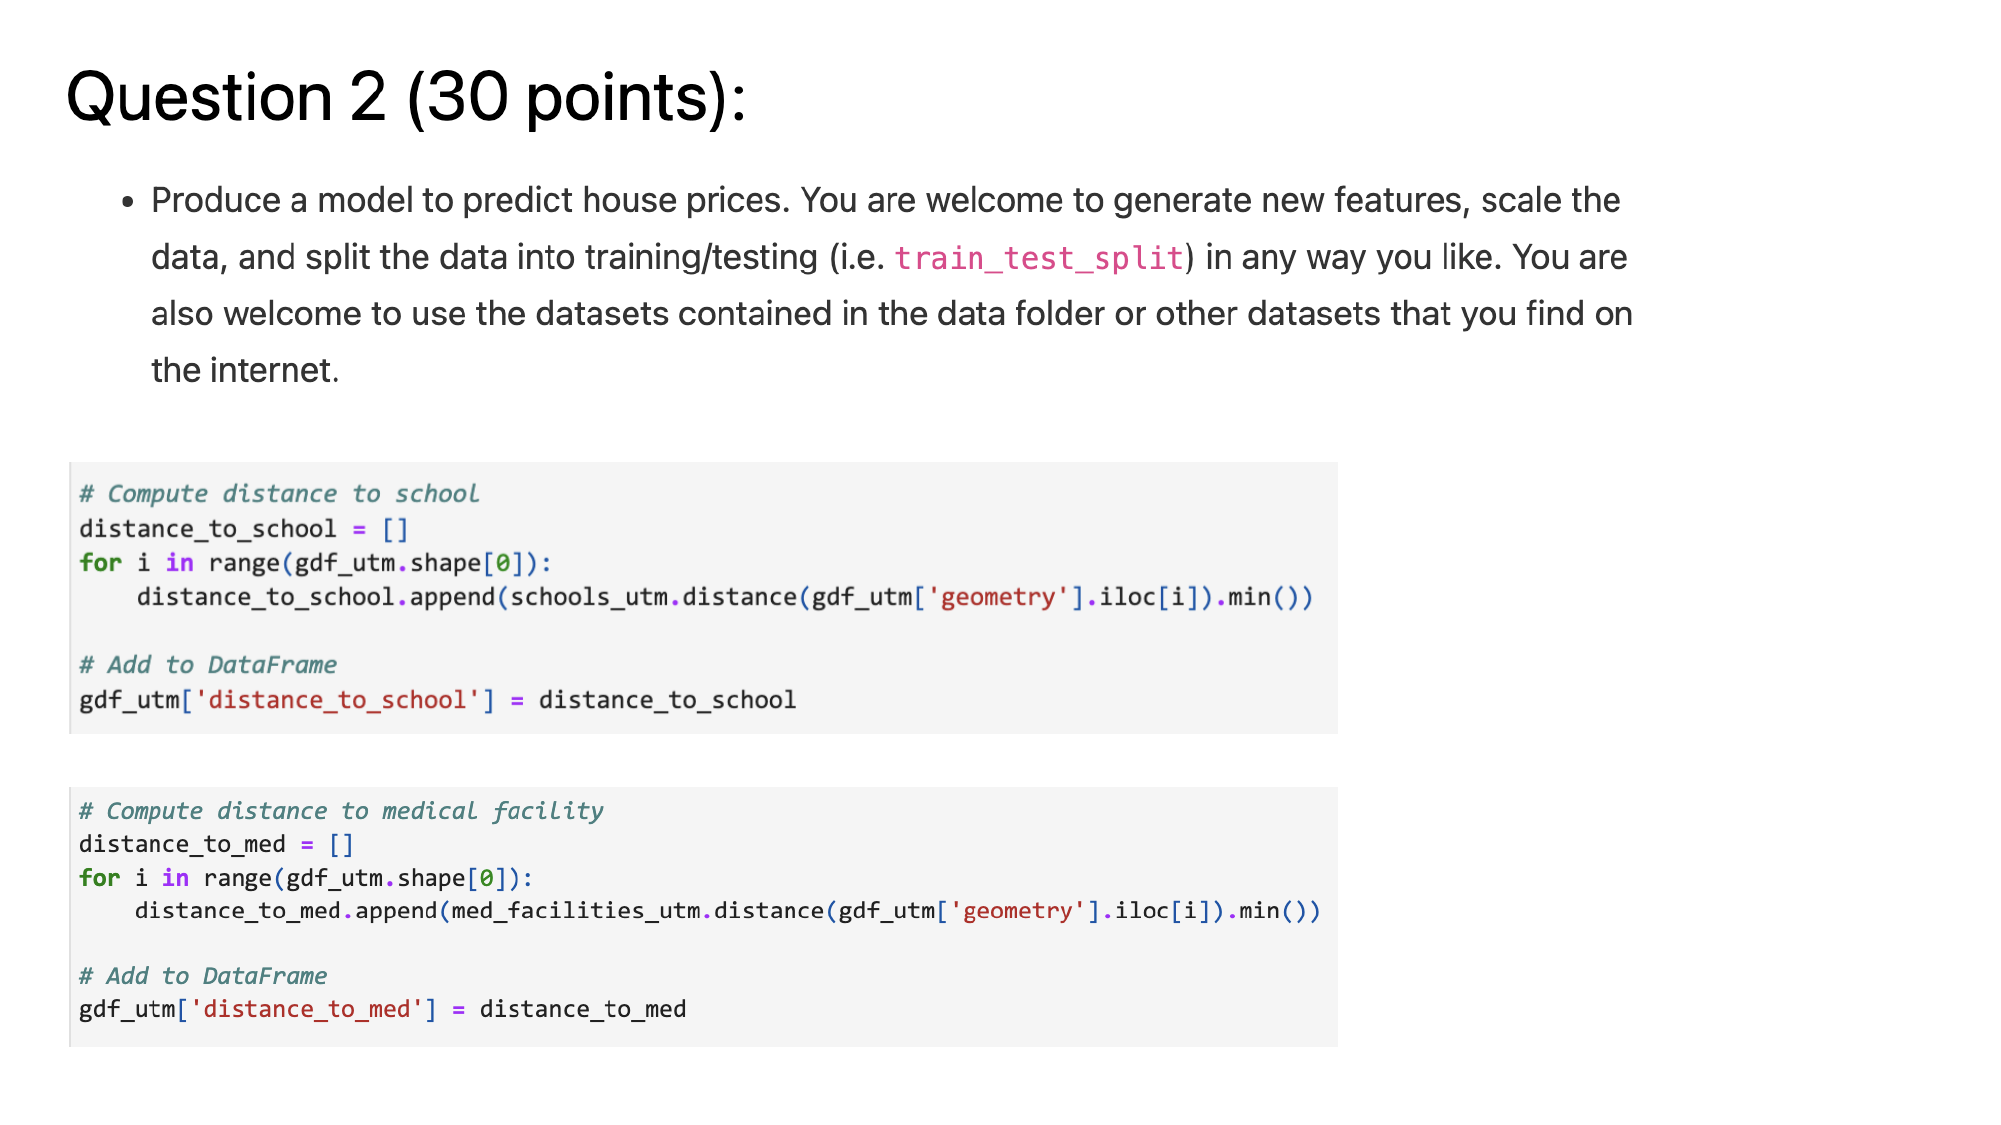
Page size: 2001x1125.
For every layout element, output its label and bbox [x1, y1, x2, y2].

picture [62, 462, 1338, 734]
picture [62, 787, 1338, 1047]
picture [37, 46, 1700, 408]
